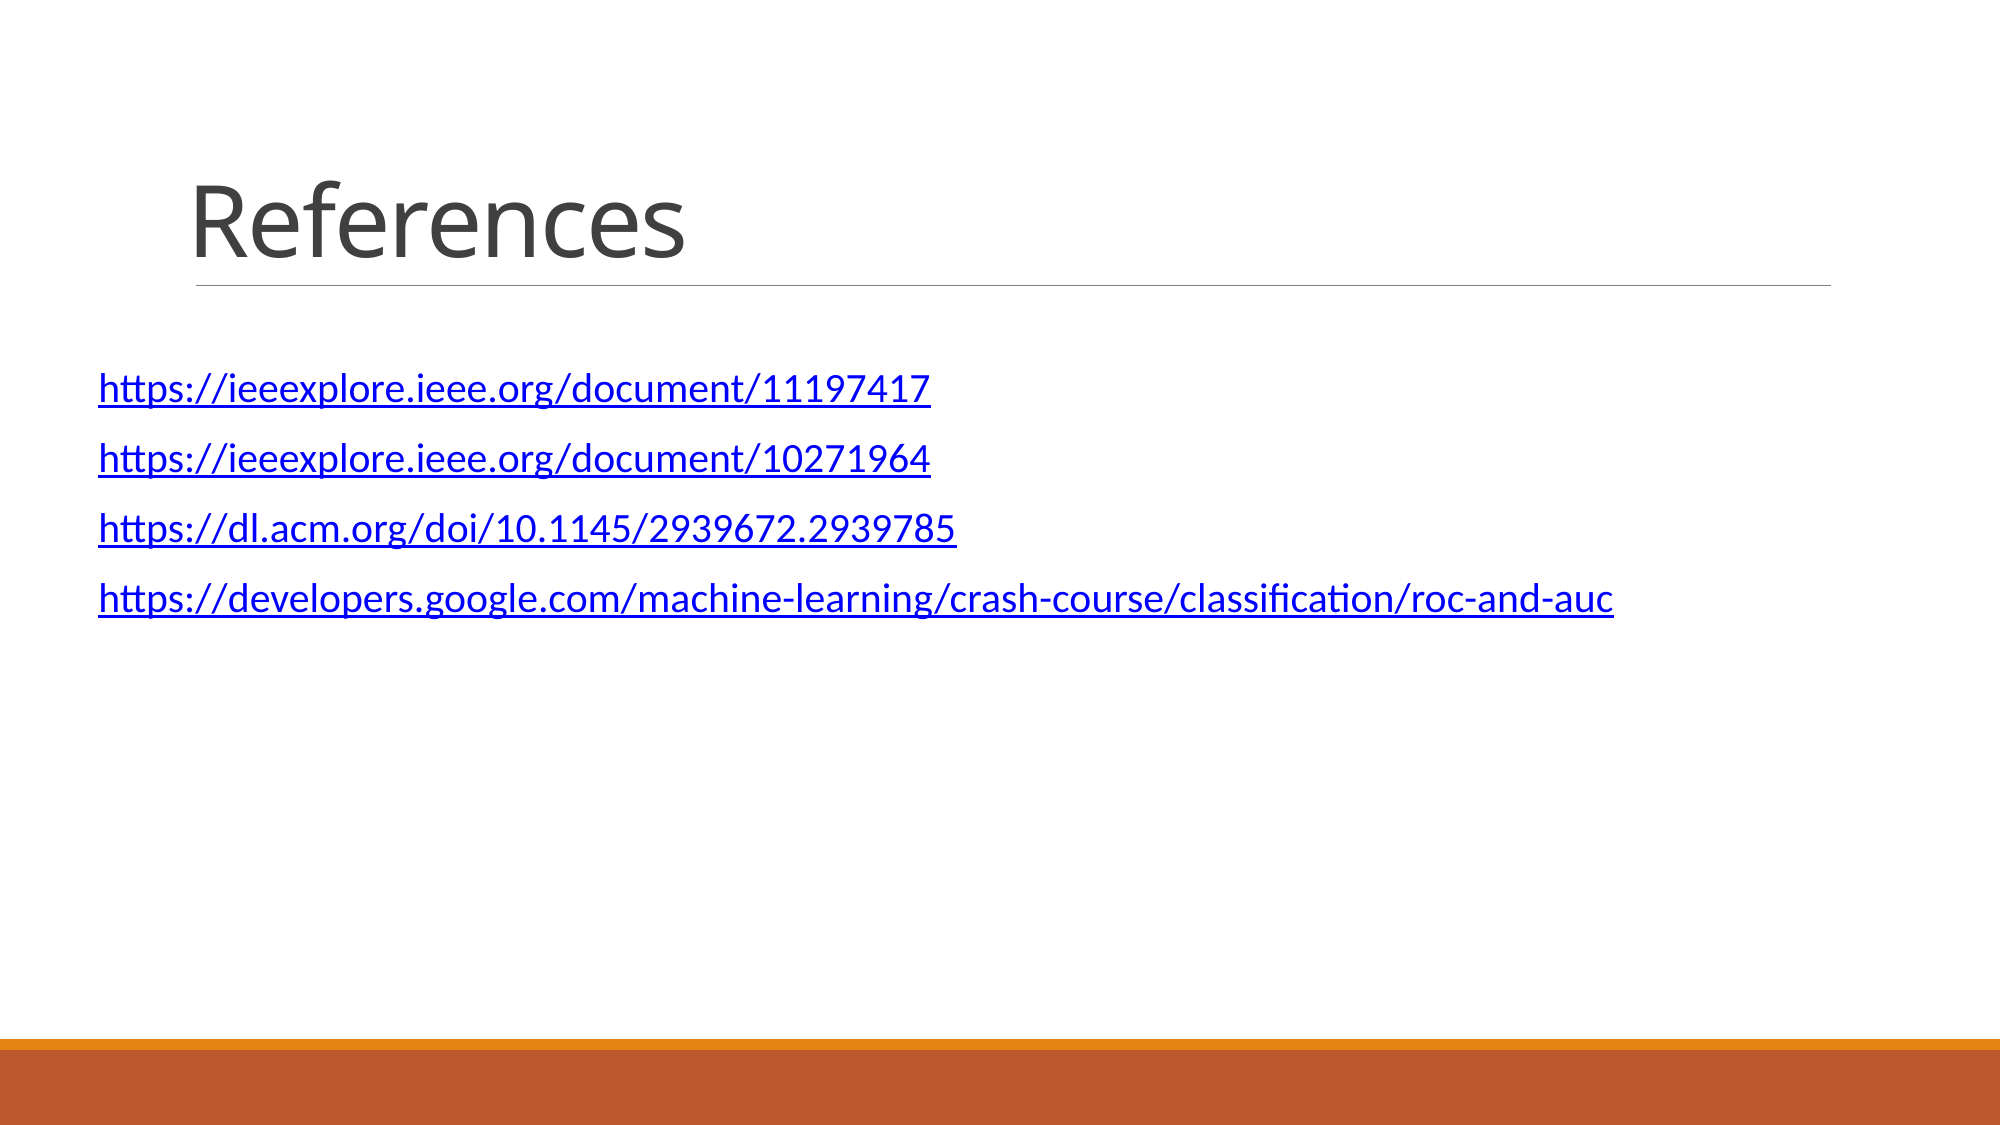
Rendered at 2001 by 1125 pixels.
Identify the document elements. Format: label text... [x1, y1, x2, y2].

list https://ieeexplore.ieee.org/document/11197417 https://ieeexplore.ieee.org/document/10271964 https://dl.acm.org/doi/10.1145/2939672.2939785 https://developers.google.com/machine-learning/crash-course/classification/roc-and-auc [82, 365, 1886, 955]
title References [179, 46, 1831, 286]
